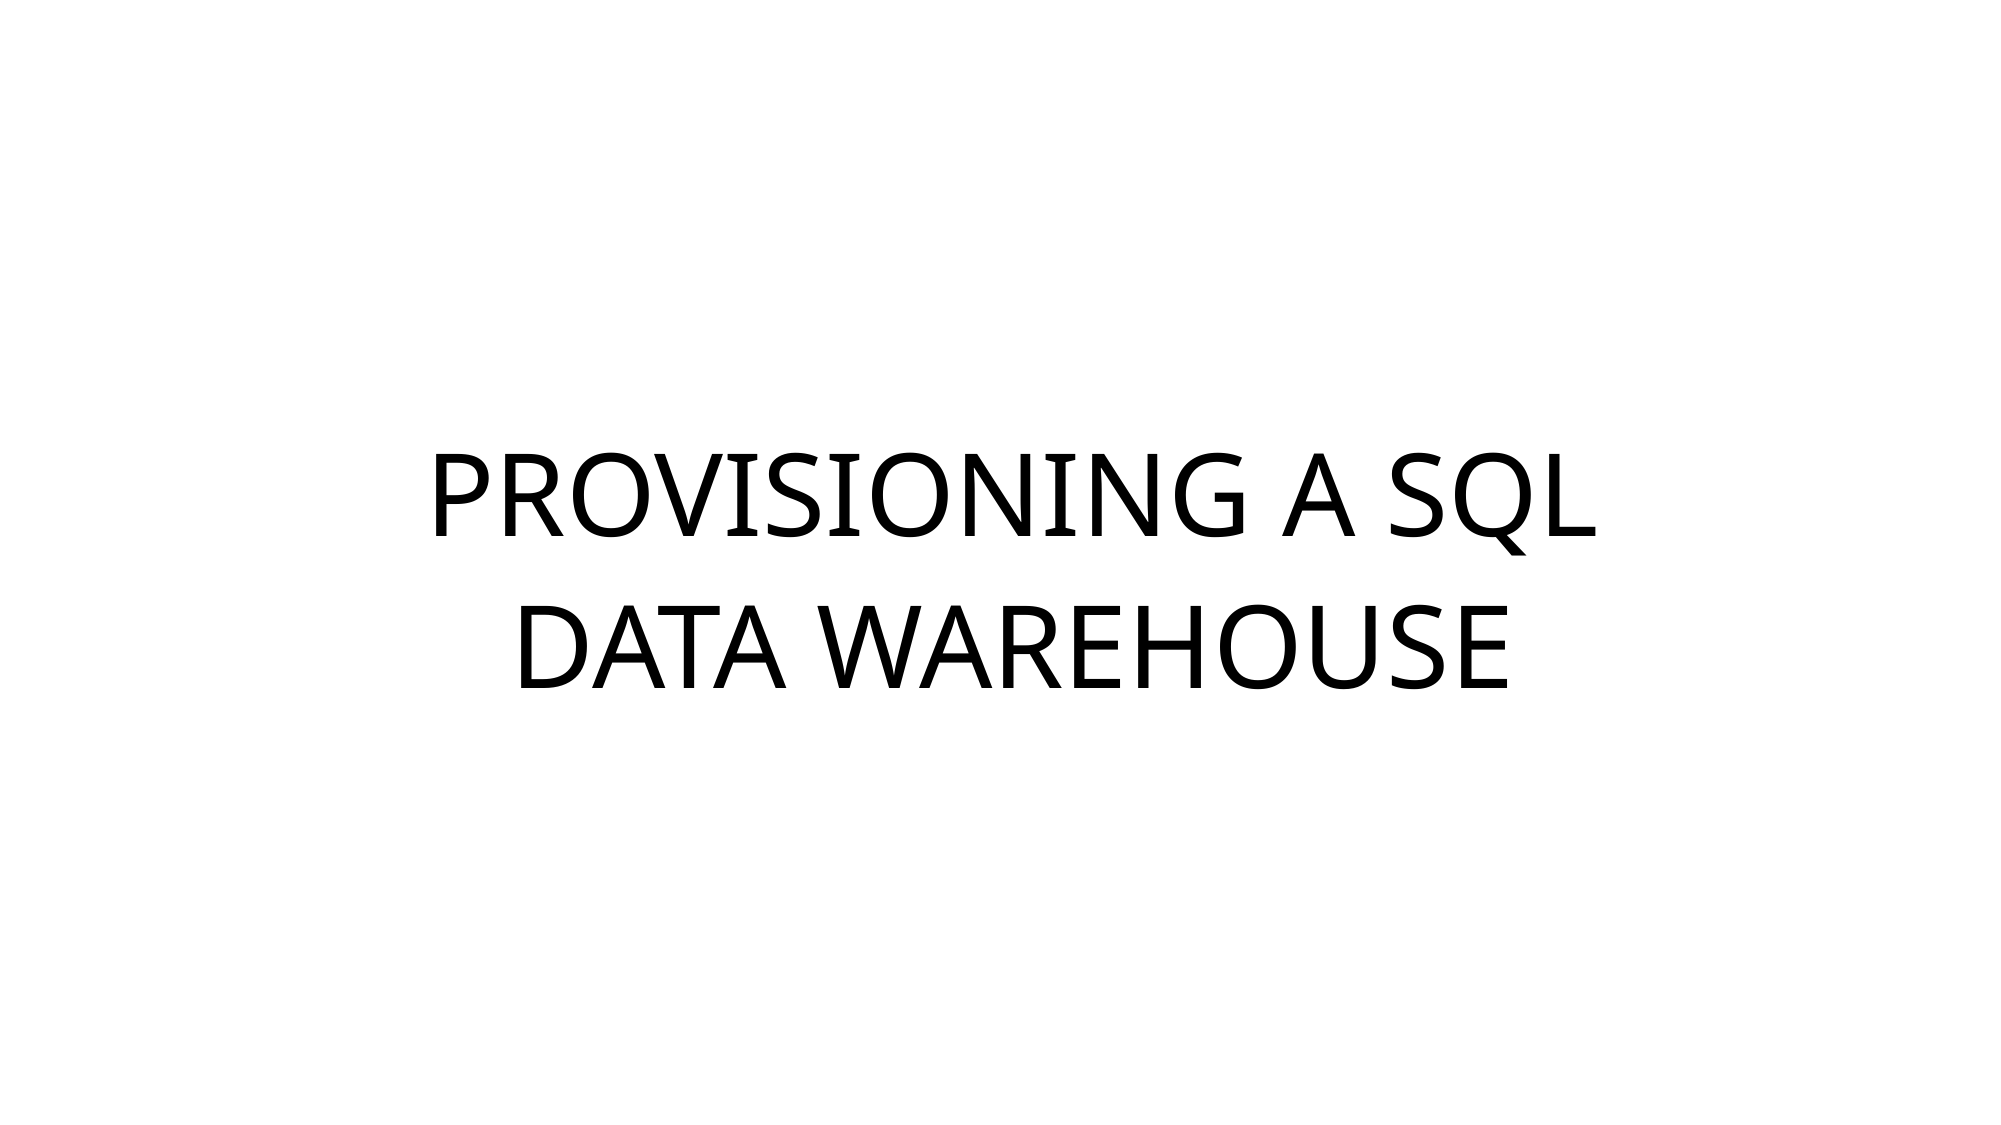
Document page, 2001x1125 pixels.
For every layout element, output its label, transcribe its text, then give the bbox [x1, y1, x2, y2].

text_box PROVISIONING A SQL DATA WAREHOUSE [375, 399, 1651, 724]
